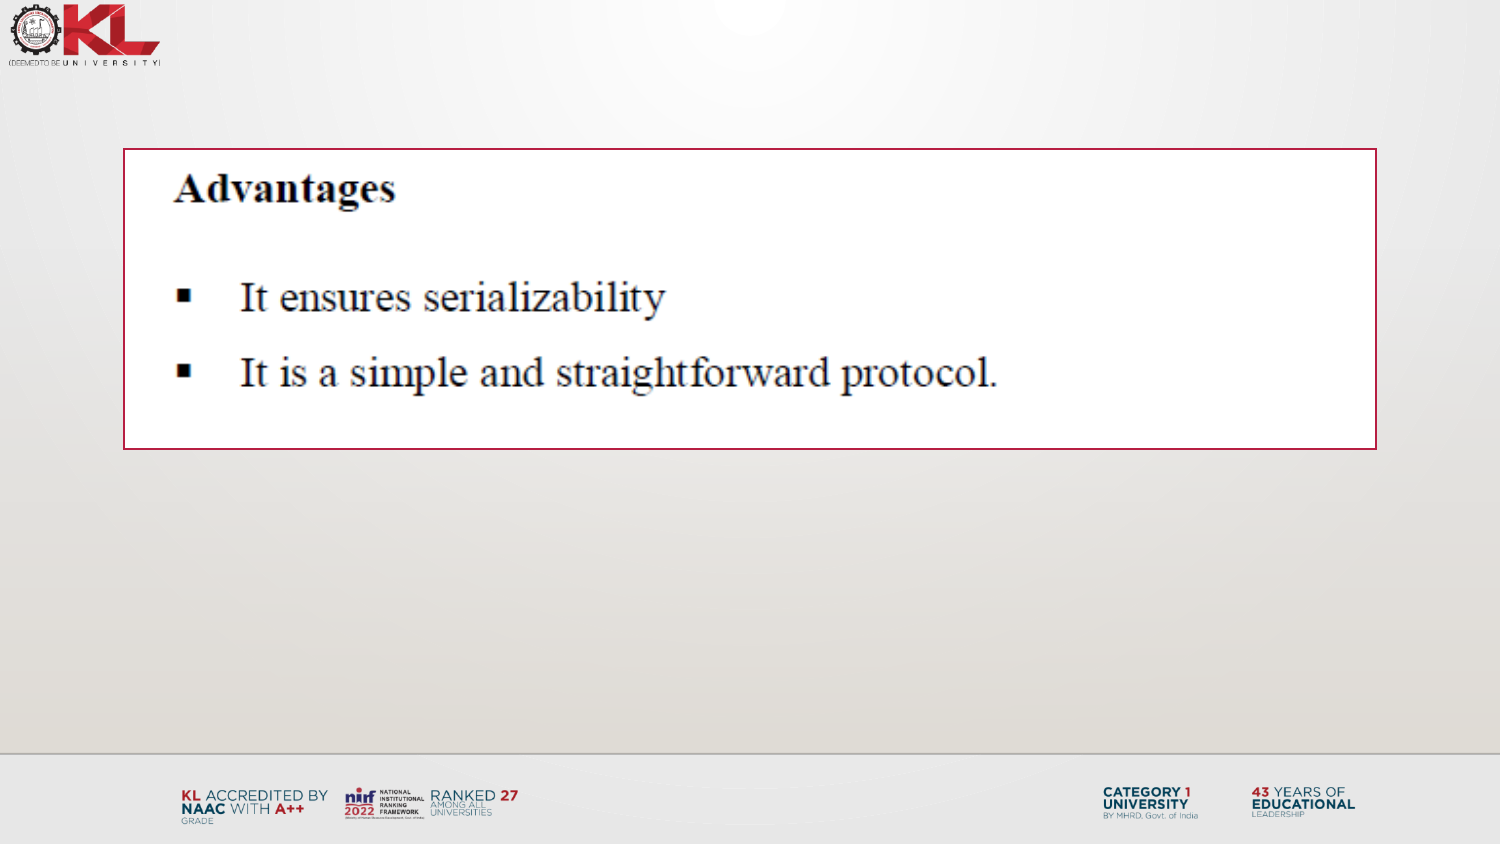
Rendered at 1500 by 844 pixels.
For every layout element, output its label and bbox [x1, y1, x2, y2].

picture [9, 4, 160, 66]
picture [1085, 784, 1360, 826]
picture [124, 150, 1376, 449]
picture [178, 784, 537, 828]
